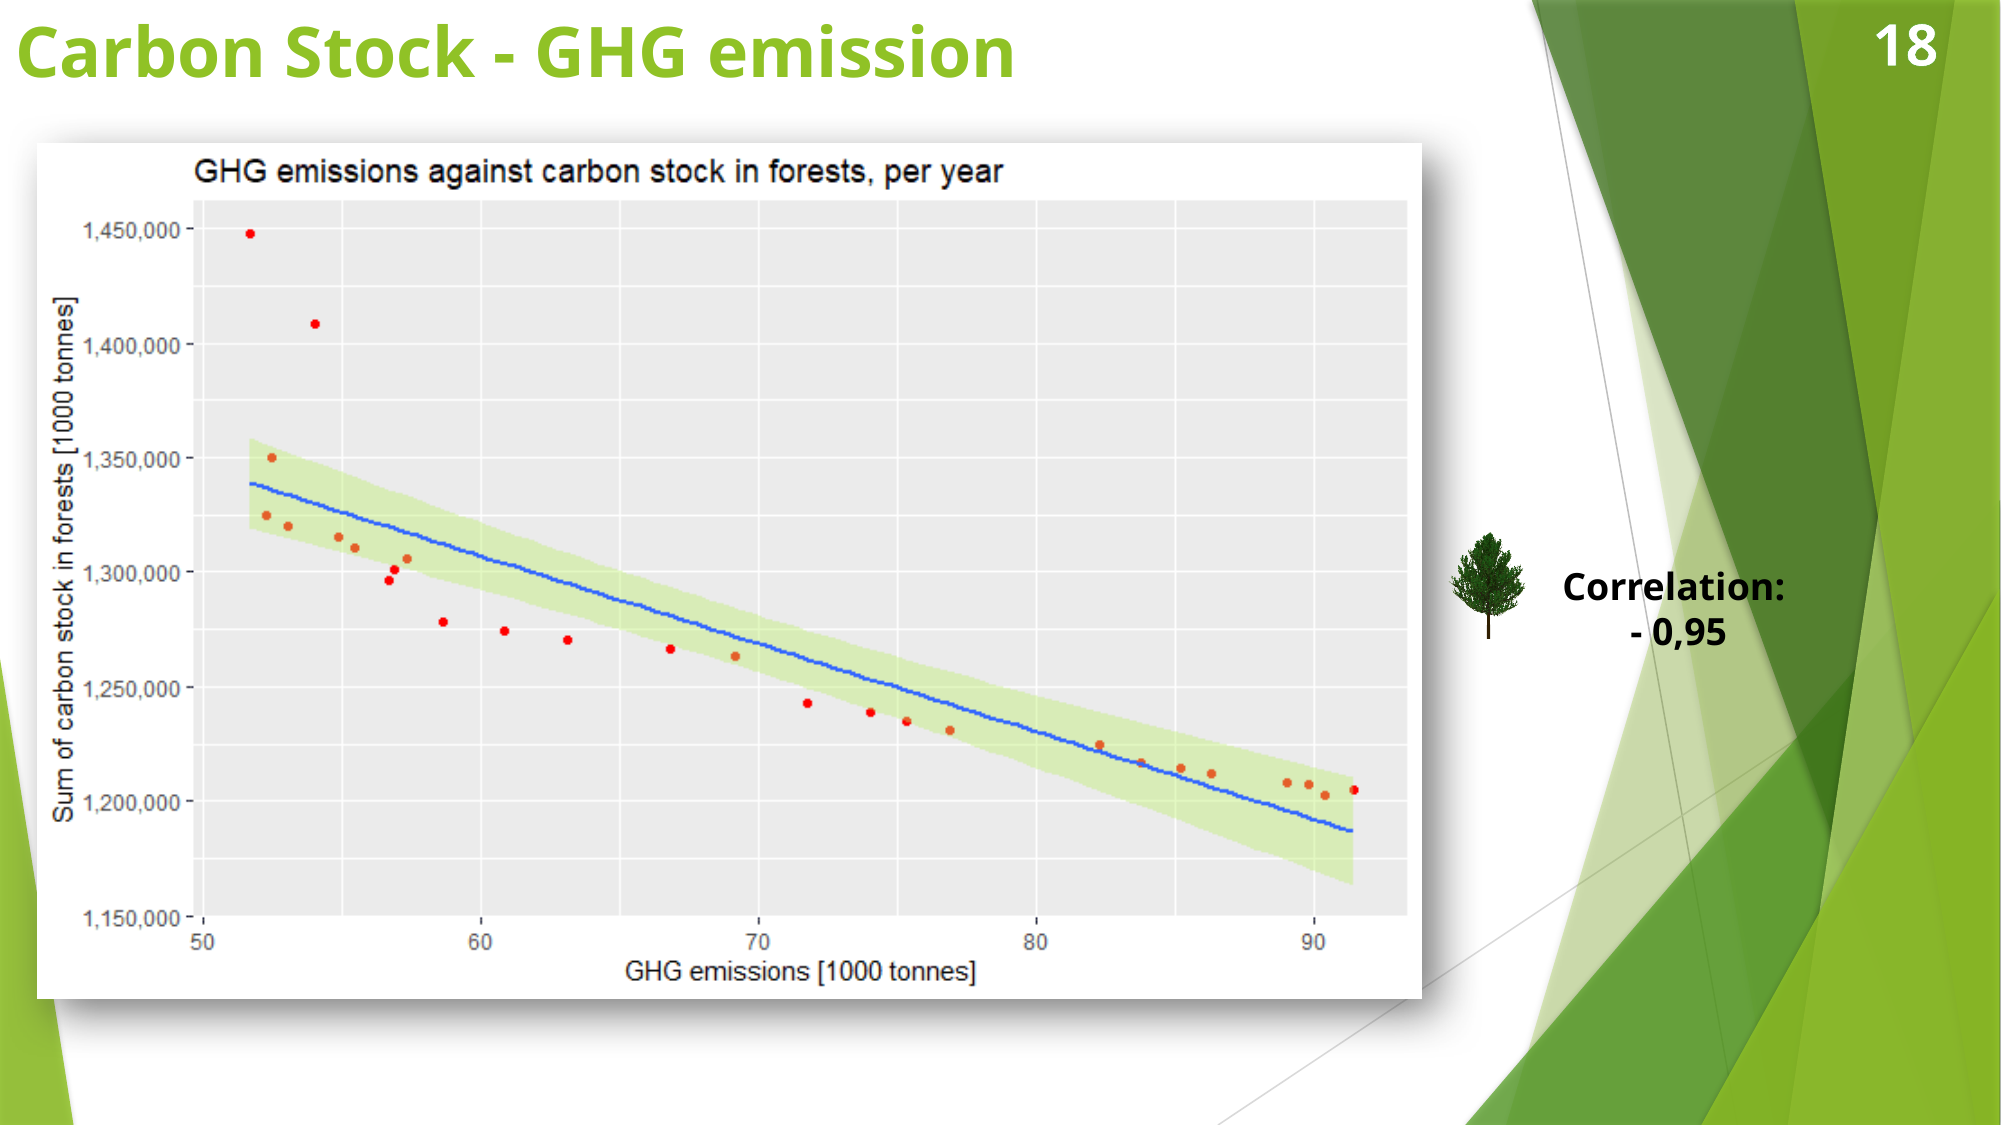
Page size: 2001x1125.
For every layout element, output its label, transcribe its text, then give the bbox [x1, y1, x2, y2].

picture [37, 143, 1423, 999]
text_box 18 [1856, 0, 1954, 85]
text_box Correlation: - 0,95 [1547, 555, 1811, 661]
picture [1447, 532, 1526, 640]
text_box Carbon Stock - GHG emission [0, 0, 1460, 100]
